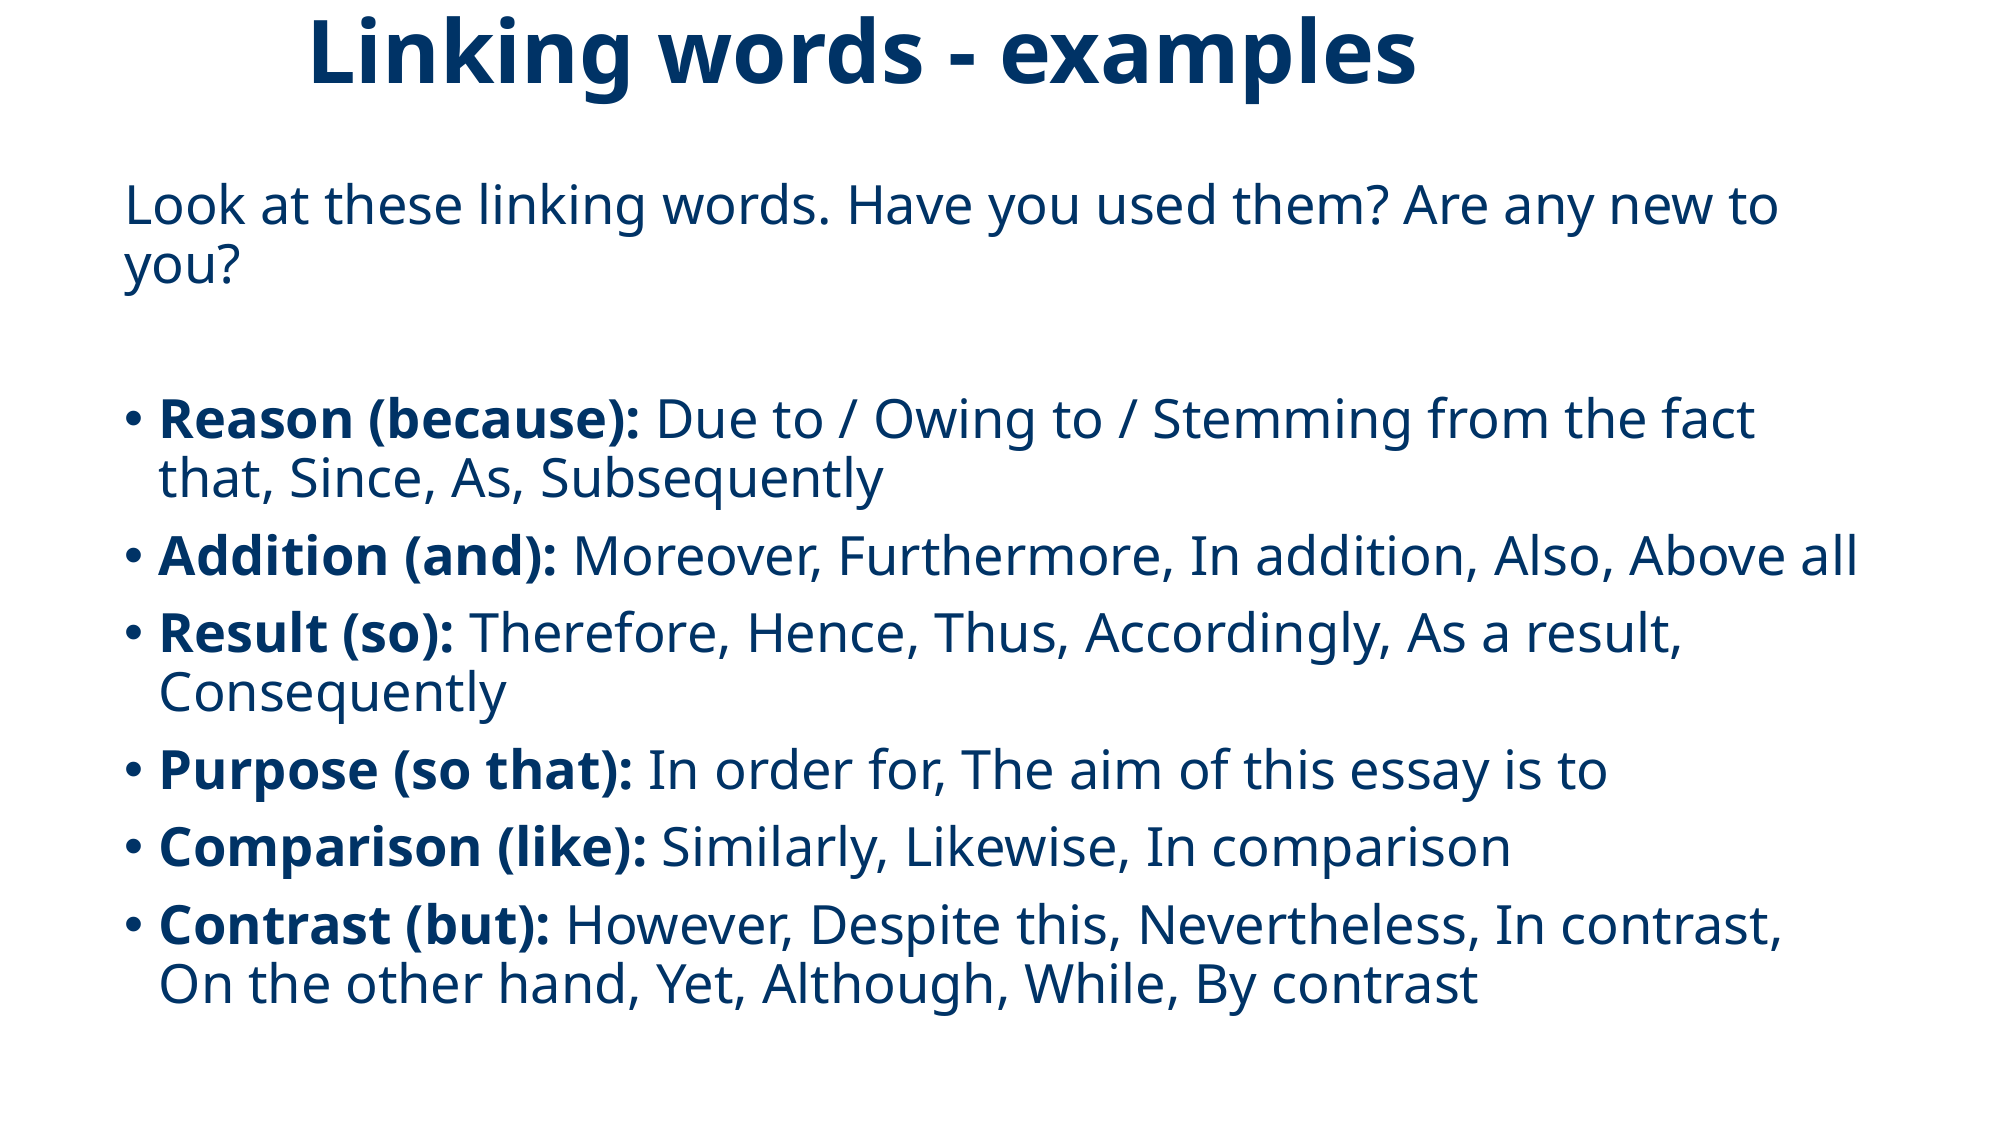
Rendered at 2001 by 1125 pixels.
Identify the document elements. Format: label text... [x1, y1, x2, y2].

list Look at these linking words. Have you used them? Are any new to you? Reason (because): Due to / Owing to / Stemming from the fact that, Since, As, Subsequently Addition (and): Moreover, Furthermore, In addition, Also, Above all Result (so): Therefore, Hence, Thus, Accordingly, As a result, Consequently Purpose (so that): In order for, The aim of this essay is to Comparison (like): Similarly, Likewise, In comparison Contrast (but): However, Despite this, Nevertheless, In contrast, On the other hand, Yet, Although, While, By contrast [109, 170, 1876, 1066]
title Linking words - examples [0, 0, 1725, 111]
